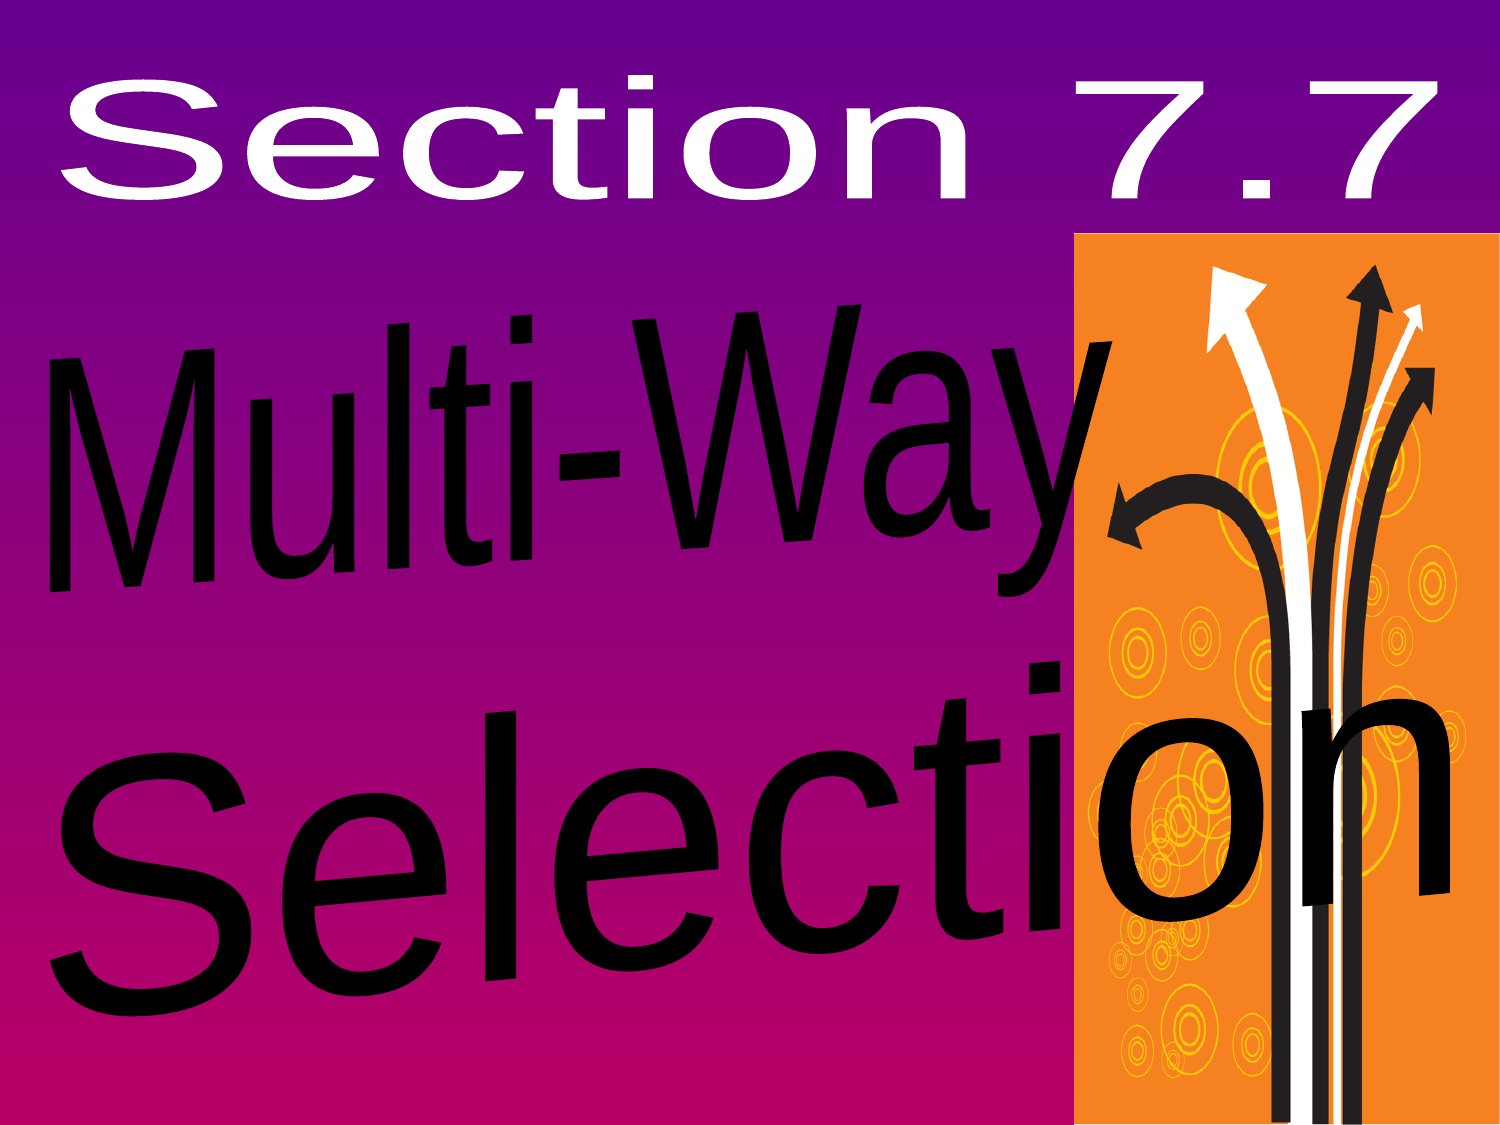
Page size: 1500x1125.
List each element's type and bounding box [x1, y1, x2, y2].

picture [1074, 233, 1500, 1125]
